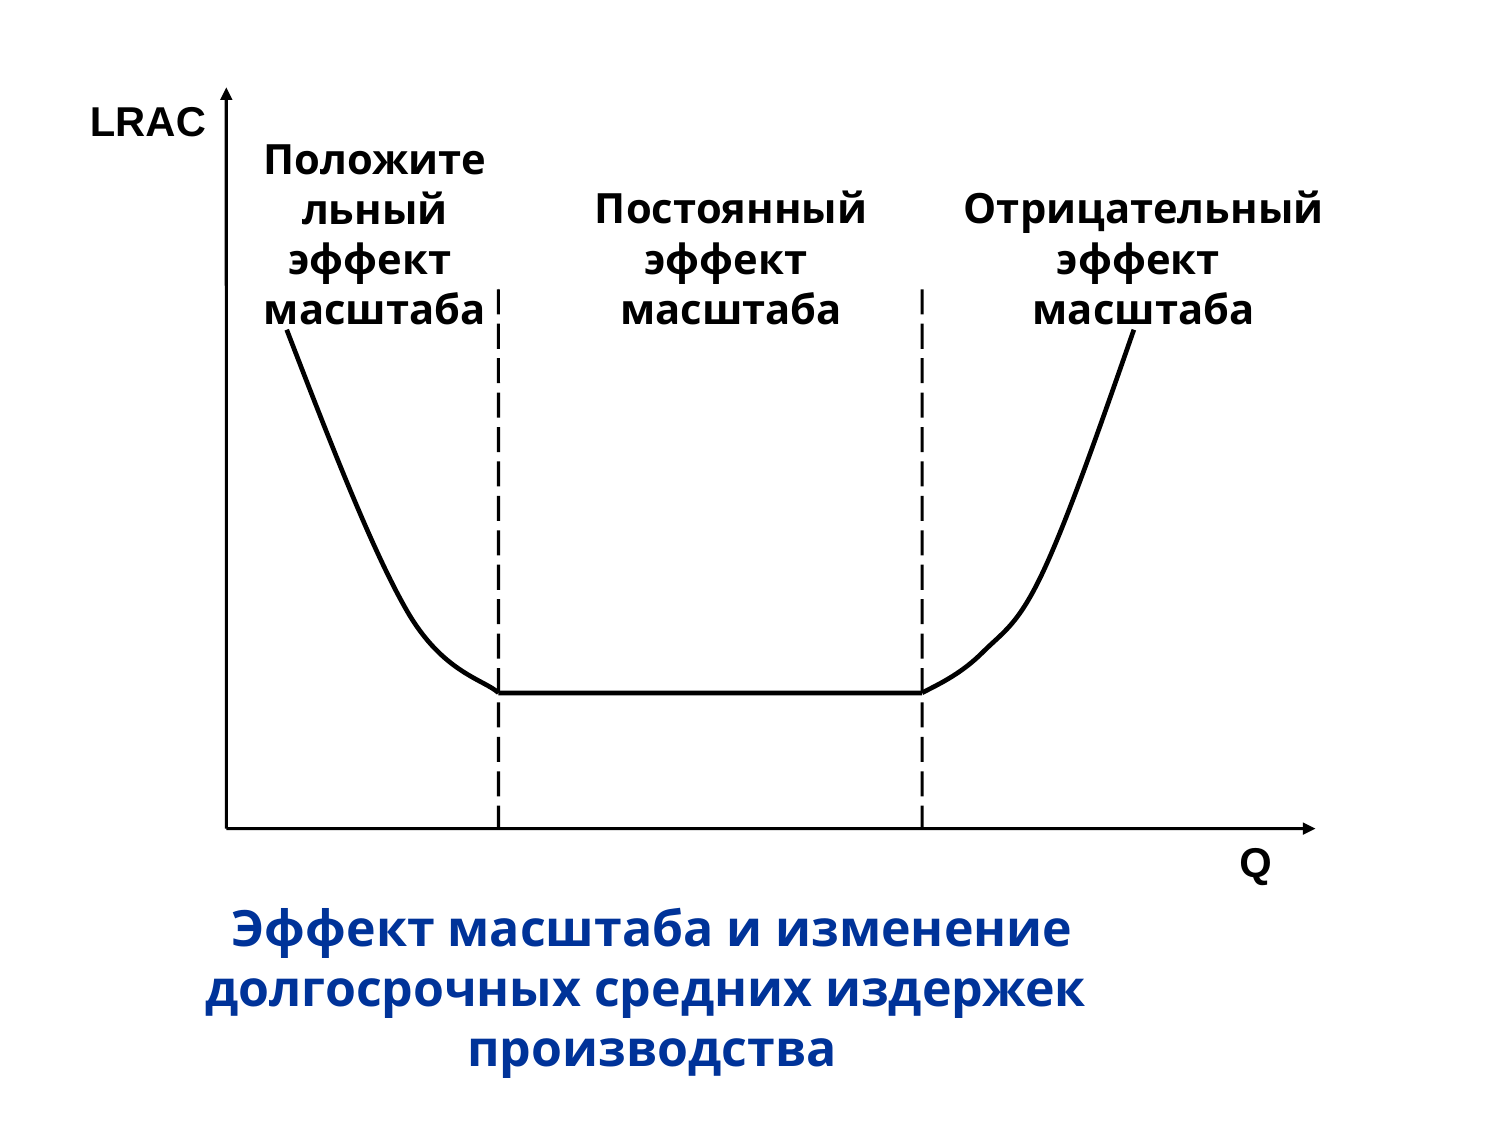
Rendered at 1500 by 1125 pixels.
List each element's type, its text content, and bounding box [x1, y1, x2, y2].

text_box Постоянный эффект масштаба [562, 174, 900, 538]
text_box [1302, 822, 1315, 828]
text_box Q [1224, 828, 1316, 950]
text_box Отрицательный эффект масштаба [937, 174, 1350, 538]
text_box Положительный эффект масштаба [237, 125, 513, 488]
text_box LRAC [74, 87, 257, 209]
text_box [923, 538, 1058, 693]
text_box [349, 488, 498, 693]
text_box Эффект масштаба и изменение долгосрочных средних издержек производства [190, 888, 1115, 1084]
